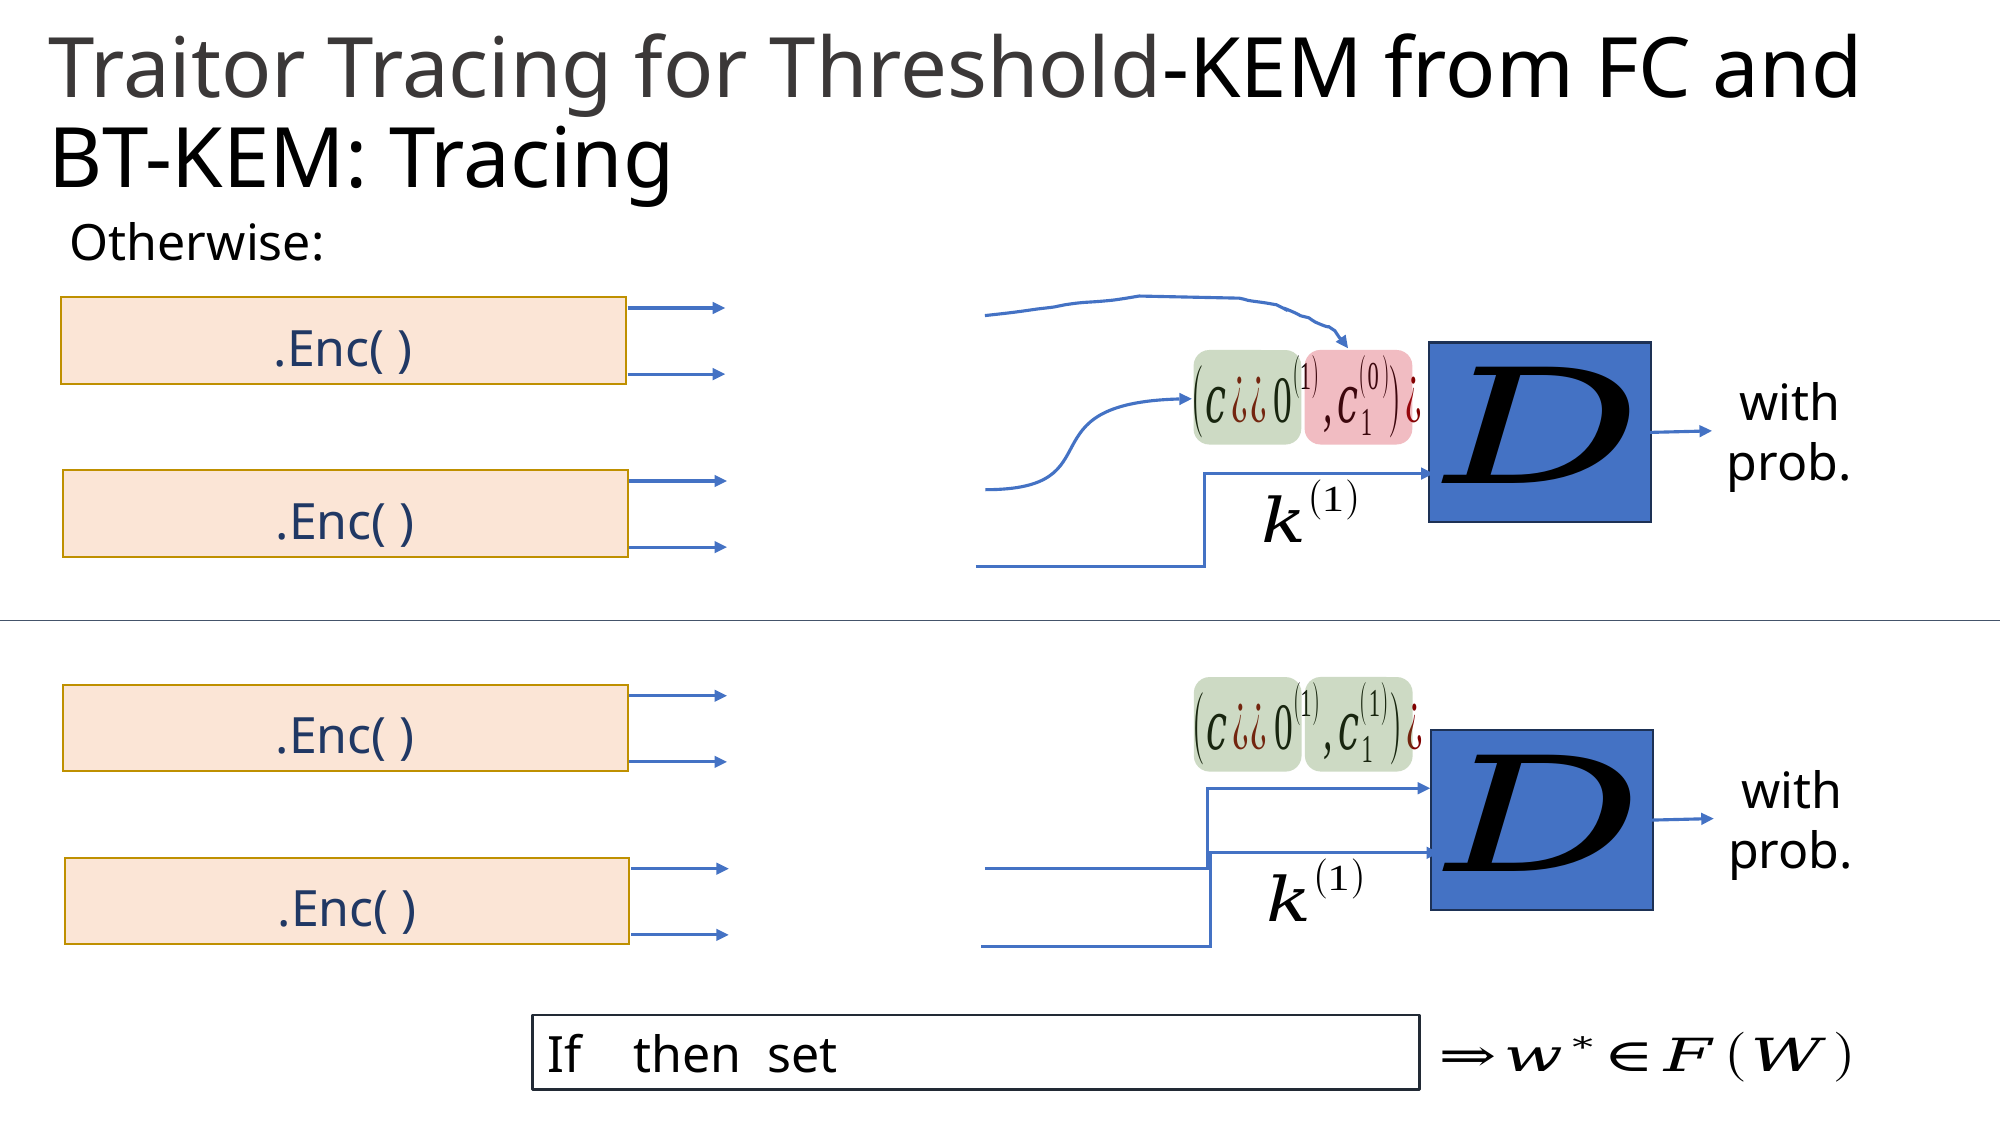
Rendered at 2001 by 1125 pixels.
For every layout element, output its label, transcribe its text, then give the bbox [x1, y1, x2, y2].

list Otherwise: [15, 218, 1741, 298]
text_box [1192, 675, 1303, 773]
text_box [975, 473, 1434, 567]
text_box [984, 298, 1348, 348]
text_box Traitor Tracing for Threshold-KEM from FC and BT-KEM: Tracing [33, 6, 1909, 225]
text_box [981, 852, 1440, 947]
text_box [985, 398, 1192, 490]
text_box [1192, 348, 1303, 446]
text_box [1303, 348, 1414, 446]
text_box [984, 788, 1431, 869]
text_box [1303, 675, 1414, 773]
